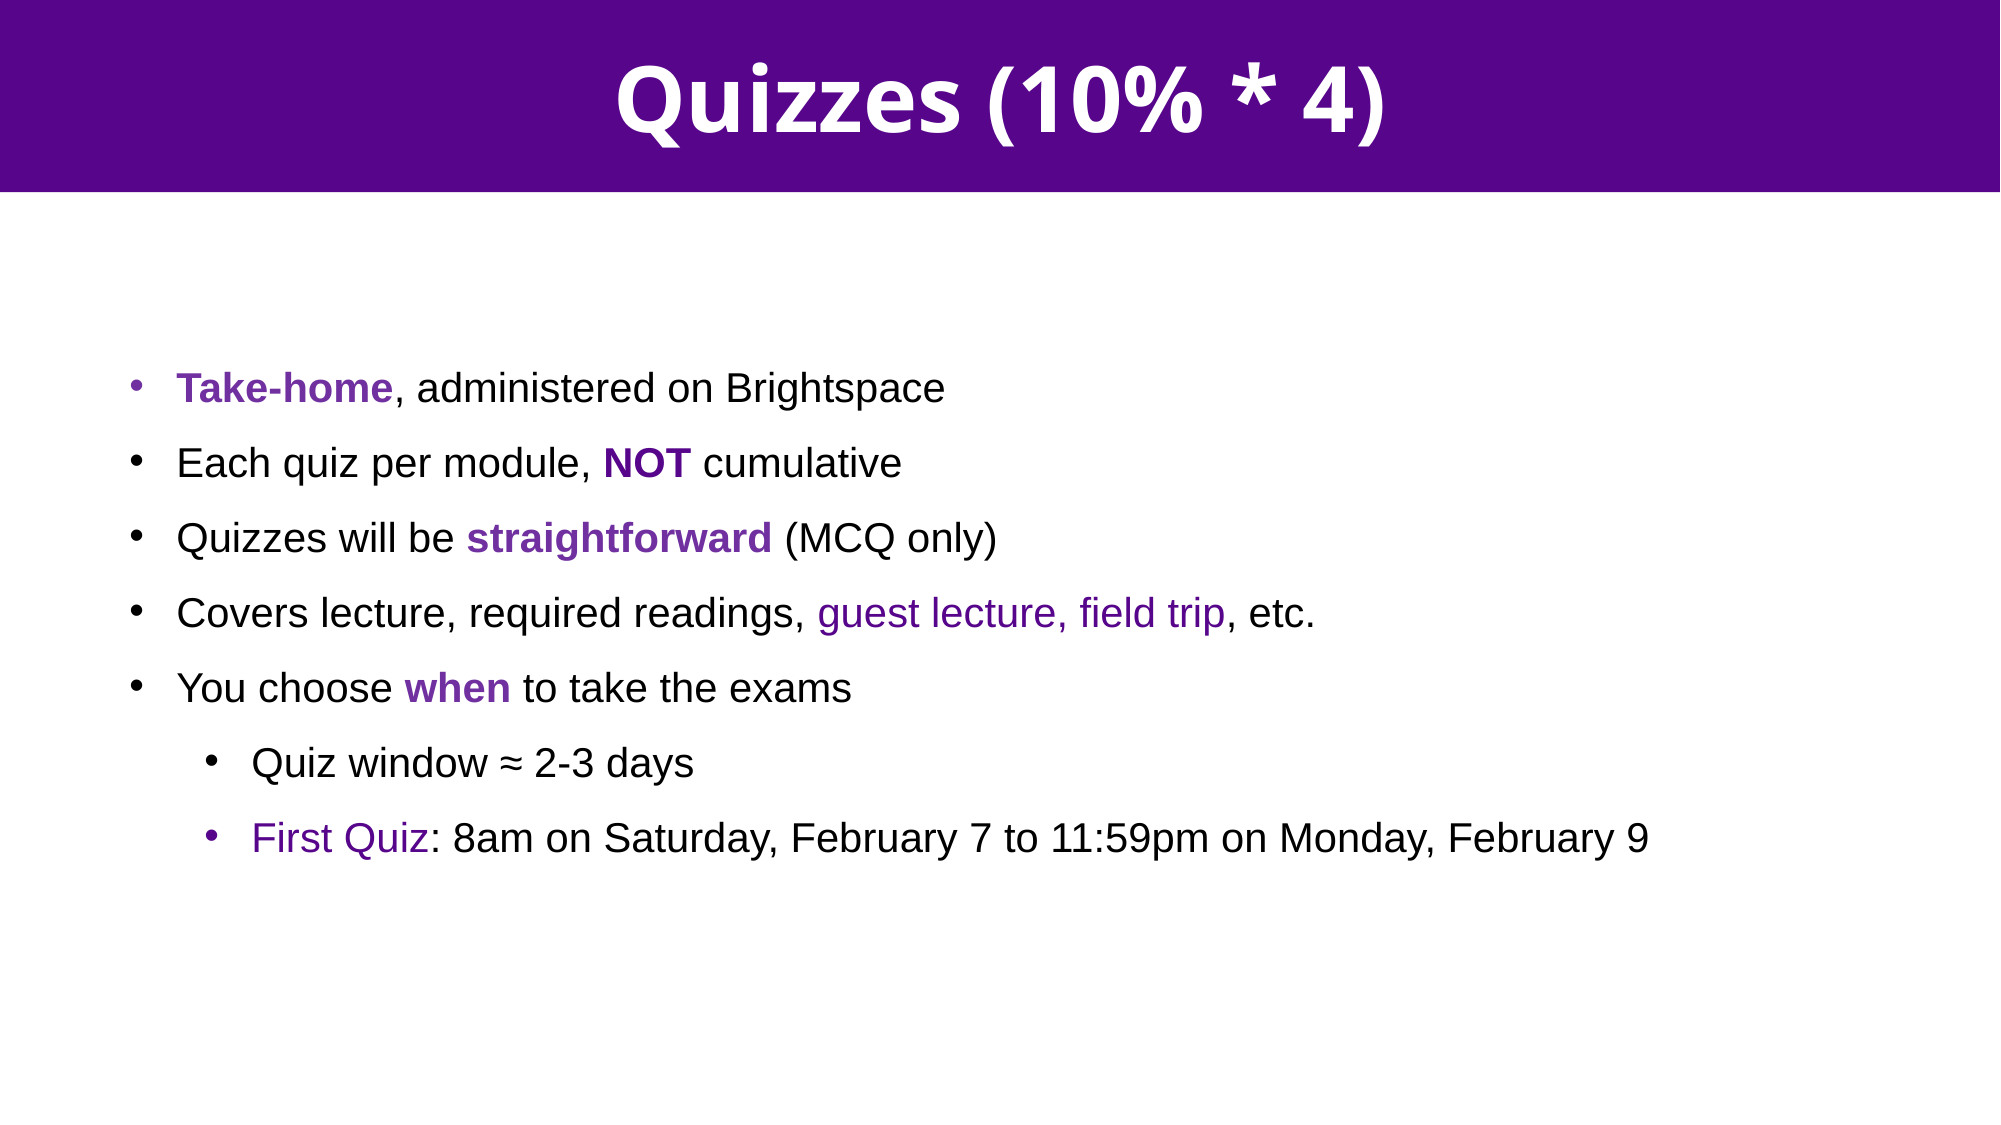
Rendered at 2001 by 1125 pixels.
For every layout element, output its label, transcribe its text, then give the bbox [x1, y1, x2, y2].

text_box Take-home, administered on Brightspace Each quiz per module, NOT cumulative Quizzes will be straightforward (MCQ only) Covers lecture, required readings, guest lecture, field trip, etc. You choose when to take the exams Quiz window ≈ 2-3 days First Quiz: 8am on Saturday, February 7 to 11:59pm on Monday, February 9 [114, 328, 1750, 943]
text_box Quizzes (10% * 4) [0, 0, 2000, 194]
